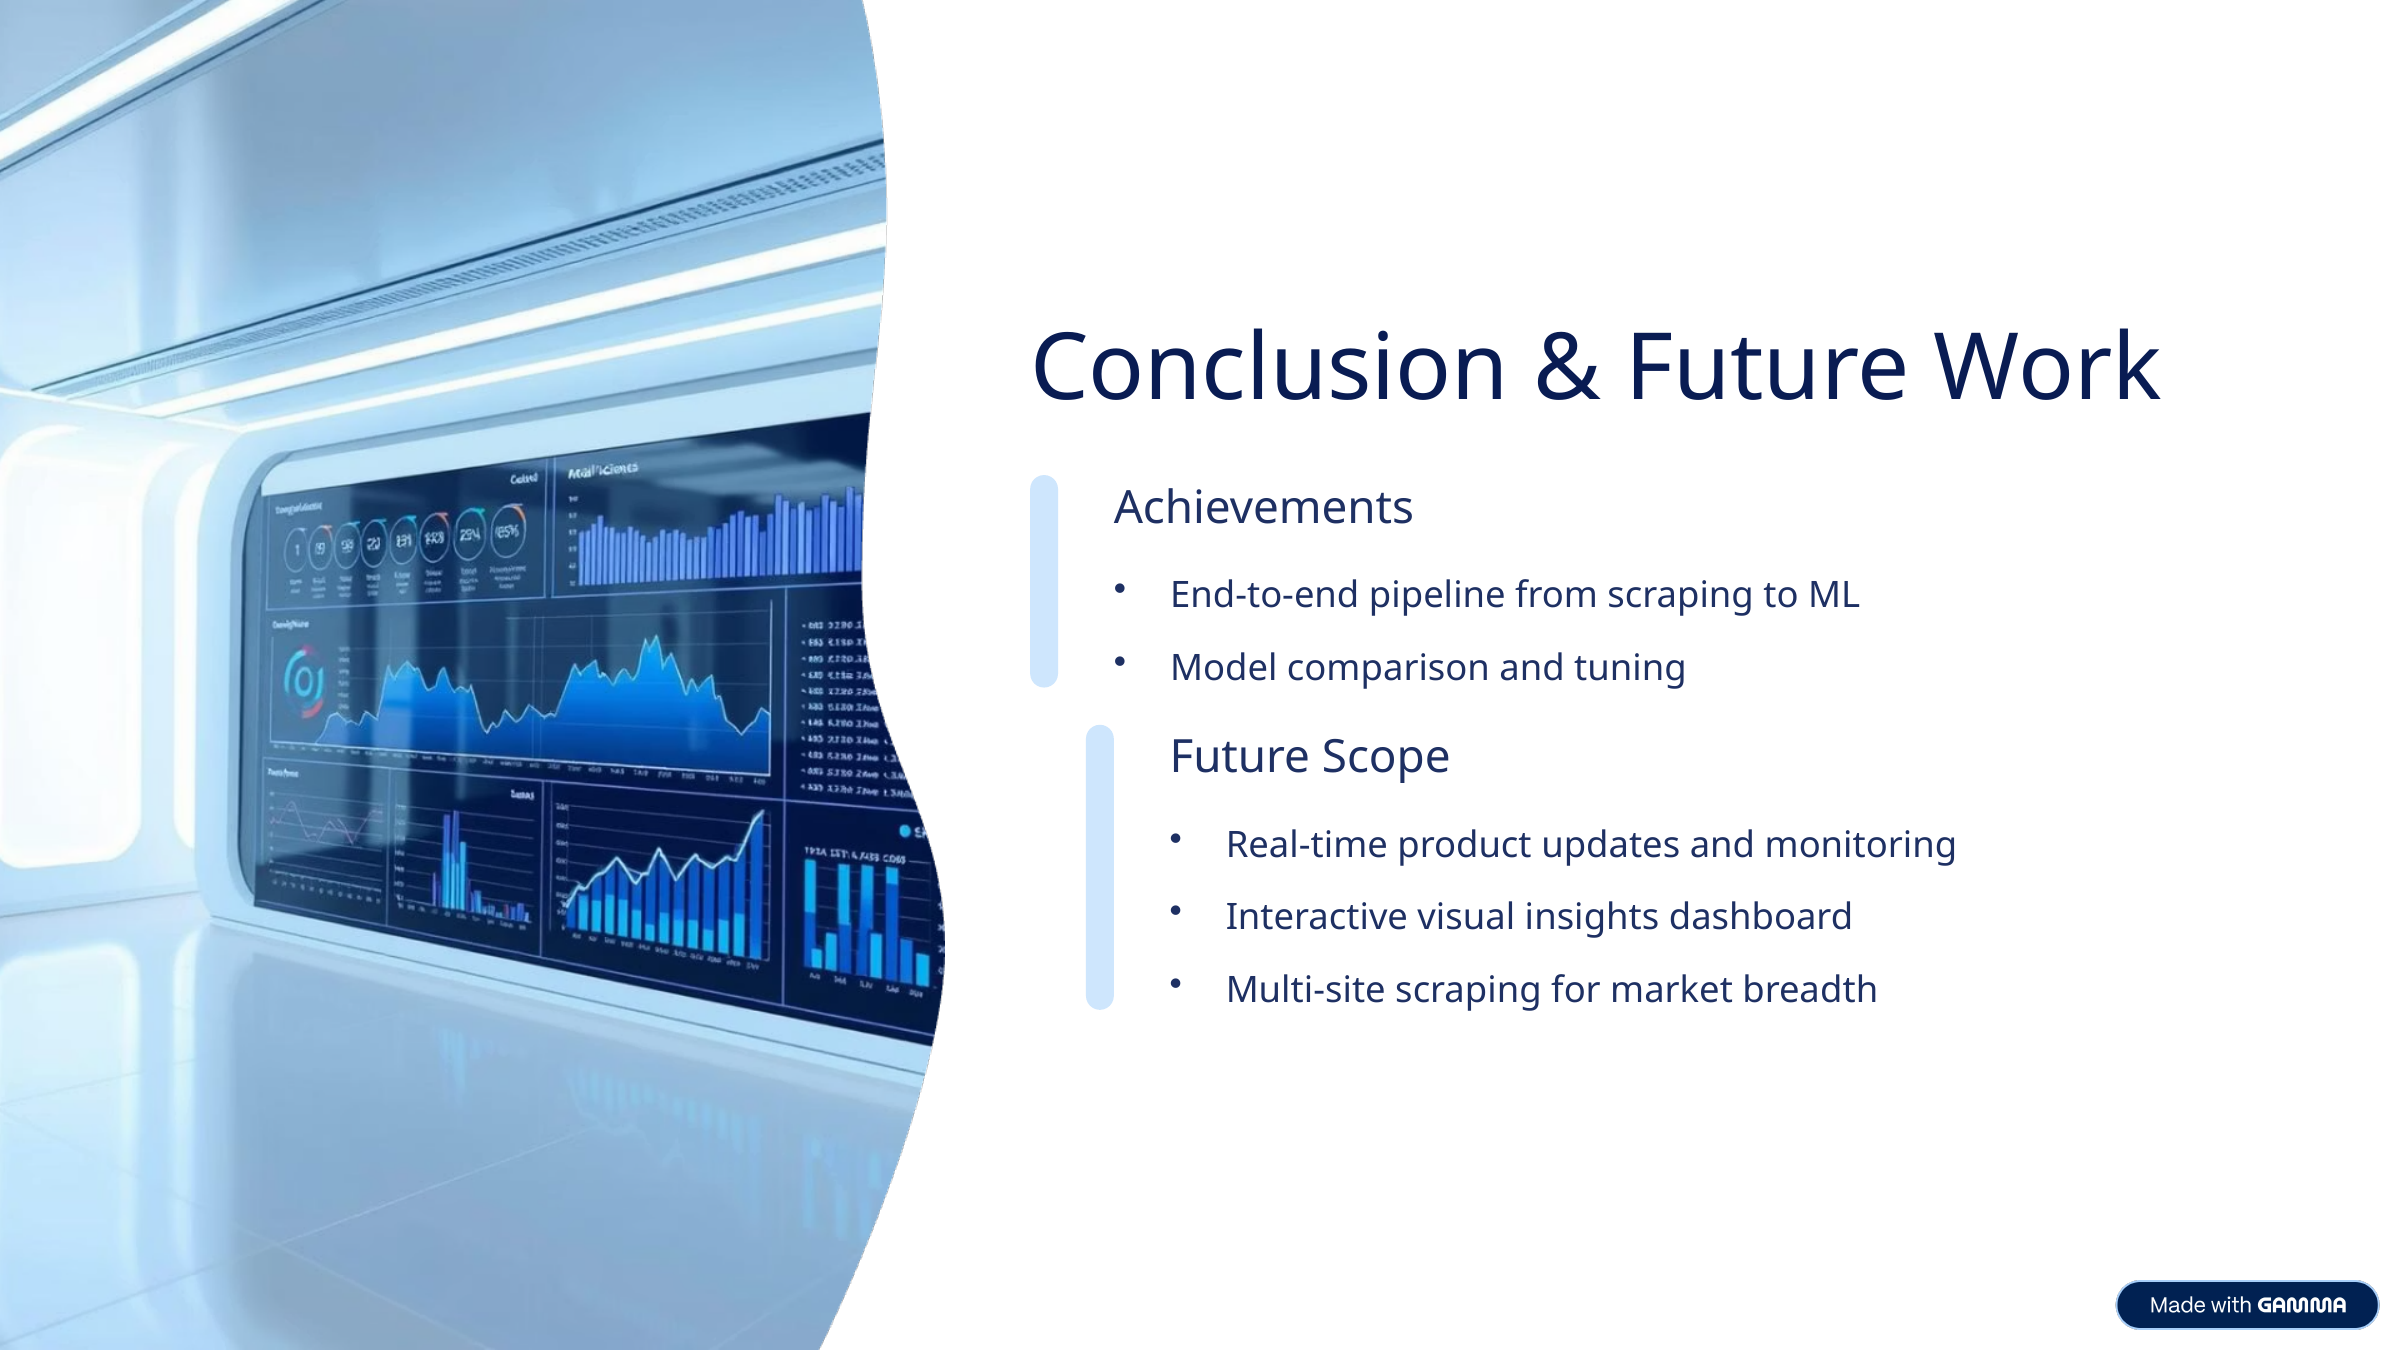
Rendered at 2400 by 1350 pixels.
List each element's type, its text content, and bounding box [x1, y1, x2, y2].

text_box [1085, 724, 1114, 1010]
picture [2106, 1271, 2389, 1339]
text_box Multi-site scraping for market breadth [1169, 950, 2270, 1010]
text_box [1030, 475, 1059, 688]
text_box Interactive visual insights dashboard [1169, 877, 2270, 938]
text_box Future Scope [1169, 724, 1635, 783]
text_box Conclusion & Future Work [1030, 302, 2179, 420]
text_box End-to-end pipeline from scraping to ML [1113, 555, 2270, 615]
text_box Achievements [1113, 474, 1579, 534]
picture [0, 0, 945, 1350]
text_box Real-time product updates and monitoring [1169, 805, 2270, 865]
text_box Model comparison and tuning [1113, 627, 2270, 688]
